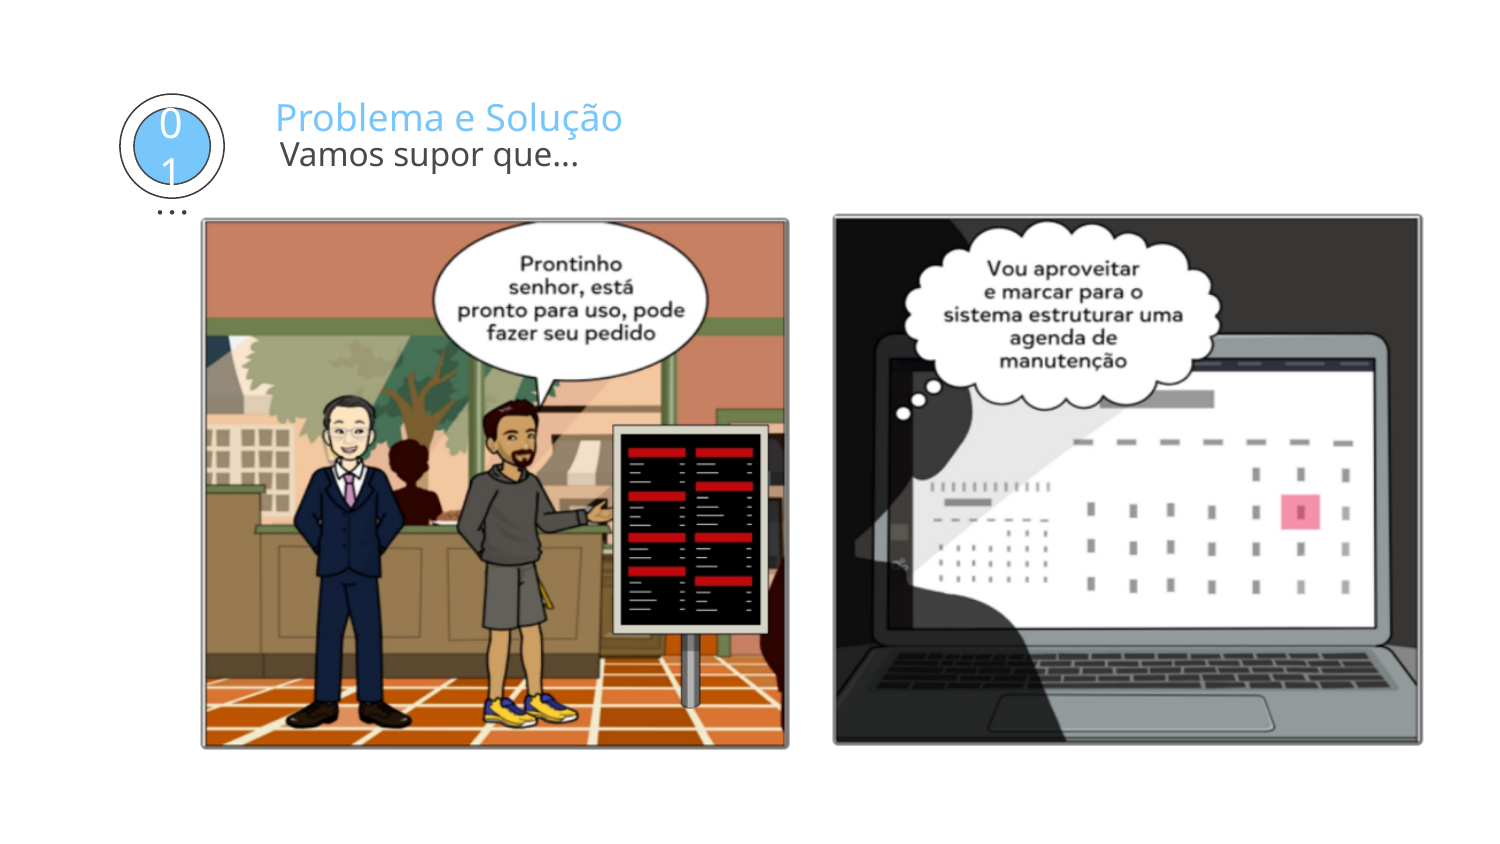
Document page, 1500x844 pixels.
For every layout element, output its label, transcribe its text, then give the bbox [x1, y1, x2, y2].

picture [830, 209, 1427, 746]
subtitle Vamos supor que... [264, 118, 694, 212]
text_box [119, 93, 225, 215]
subtitle Problema e Solução [259, 72, 689, 136]
picture [198, 214, 791, 750]
